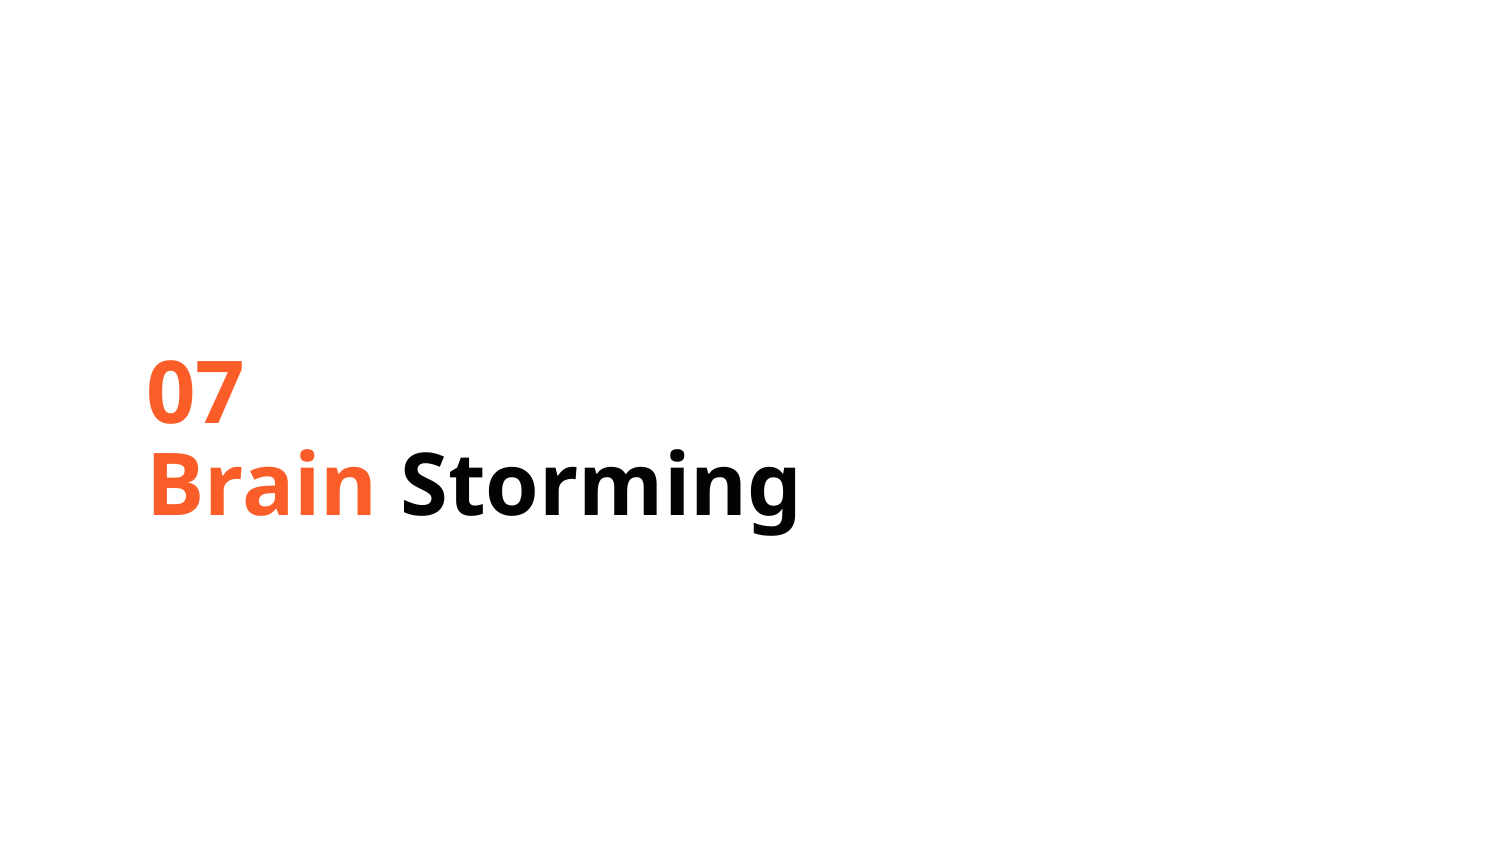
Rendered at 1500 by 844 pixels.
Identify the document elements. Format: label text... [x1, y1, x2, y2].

text_box Brain Storming [131, 402, 1226, 533]
text_box 07 [131, 310, 310, 402]
